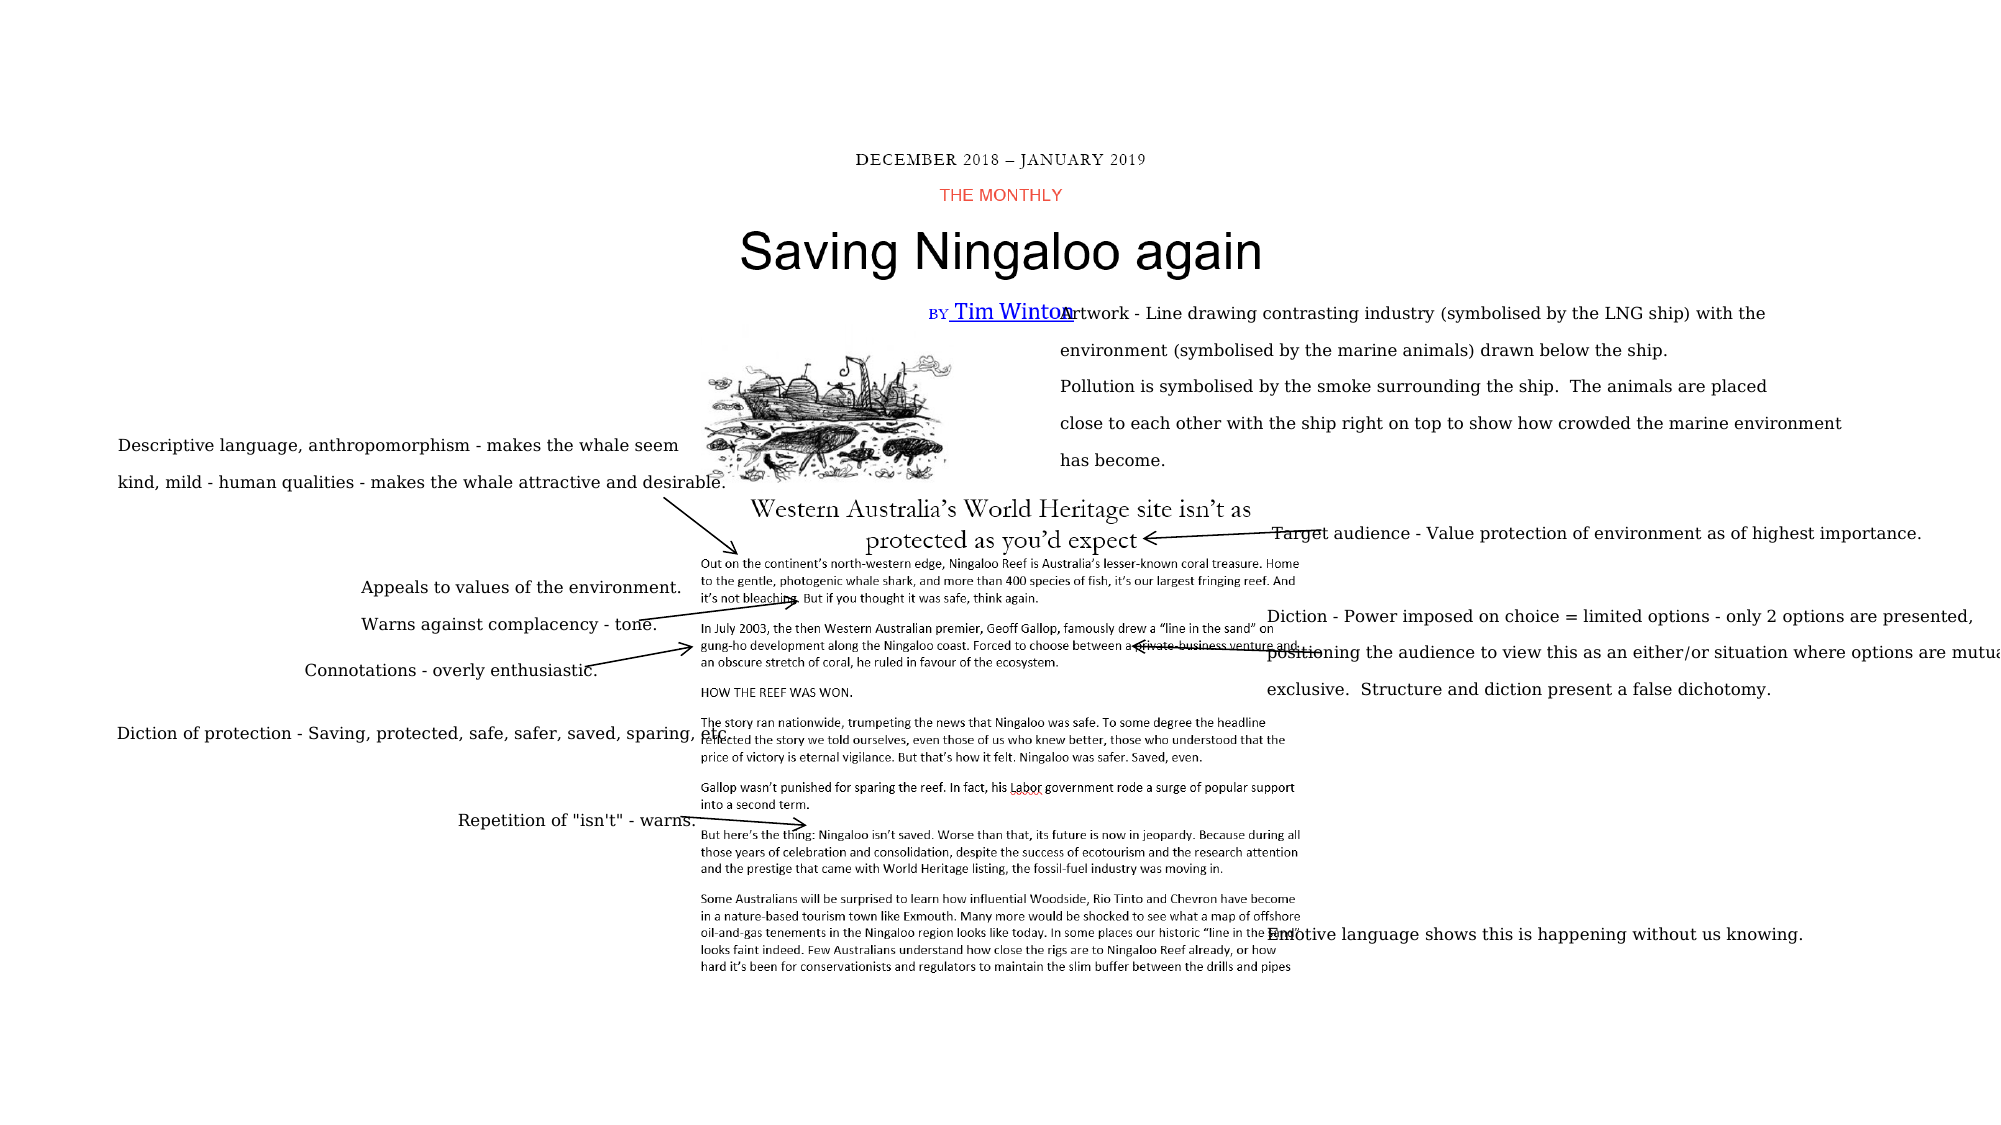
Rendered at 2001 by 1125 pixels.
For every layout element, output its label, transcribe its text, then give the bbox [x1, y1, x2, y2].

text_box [638, 601, 799, 621]
text_box Artwork - Line drawing contrasting industry (symbolised by the LNG ship) with the environment (symbolised by the marine animals) drawn below the ship. Pollution is symbolised by the smoke surrounding the ship. The animals are placed close to each other with the ship right on top to show how crowded the marine environment has become. [1306, 295, 1859, 477]
text_box Connotations - overly enthusiastic. [289, 642, 614, 687]
picture [694, 143, 1306, 982]
text_box Emotive language shows this is happening without us knowing. [1306, 906, 1820, 952]
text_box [1131, 646, 1322, 653]
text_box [584, 646, 694, 667]
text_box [663, 497, 738, 555]
text_box Diction - Power imposed on choice = limited options - only 2 options are presented, positioning the audience to view this as an either/or situation where options are mutually exclusive. Structure and diction present a false dichotomy. [1306, 597, 2000, 707]
text_box Diction of protection - Saving, protected, safe, safer, saved, sparing, etc. [101, 705, 694, 751]
text_box Target audience - Value protection of environment as of highest importance. [1306, 504, 1939, 550]
text_box Repetition of "isn't" - warns. [442, 792, 694, 838]
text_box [1142, 529, 1322, 539]
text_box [680, 816, 807, 826]
text_box Appeals to values of the environment. Warns against complacency - tone. [346, 569, 694, 642]
text_box Descriptive language, anthropomorphism - makes the whale seem kind, mild - human qualities - makes the whale attractive and desirable. [102, 427, 694, 500]
